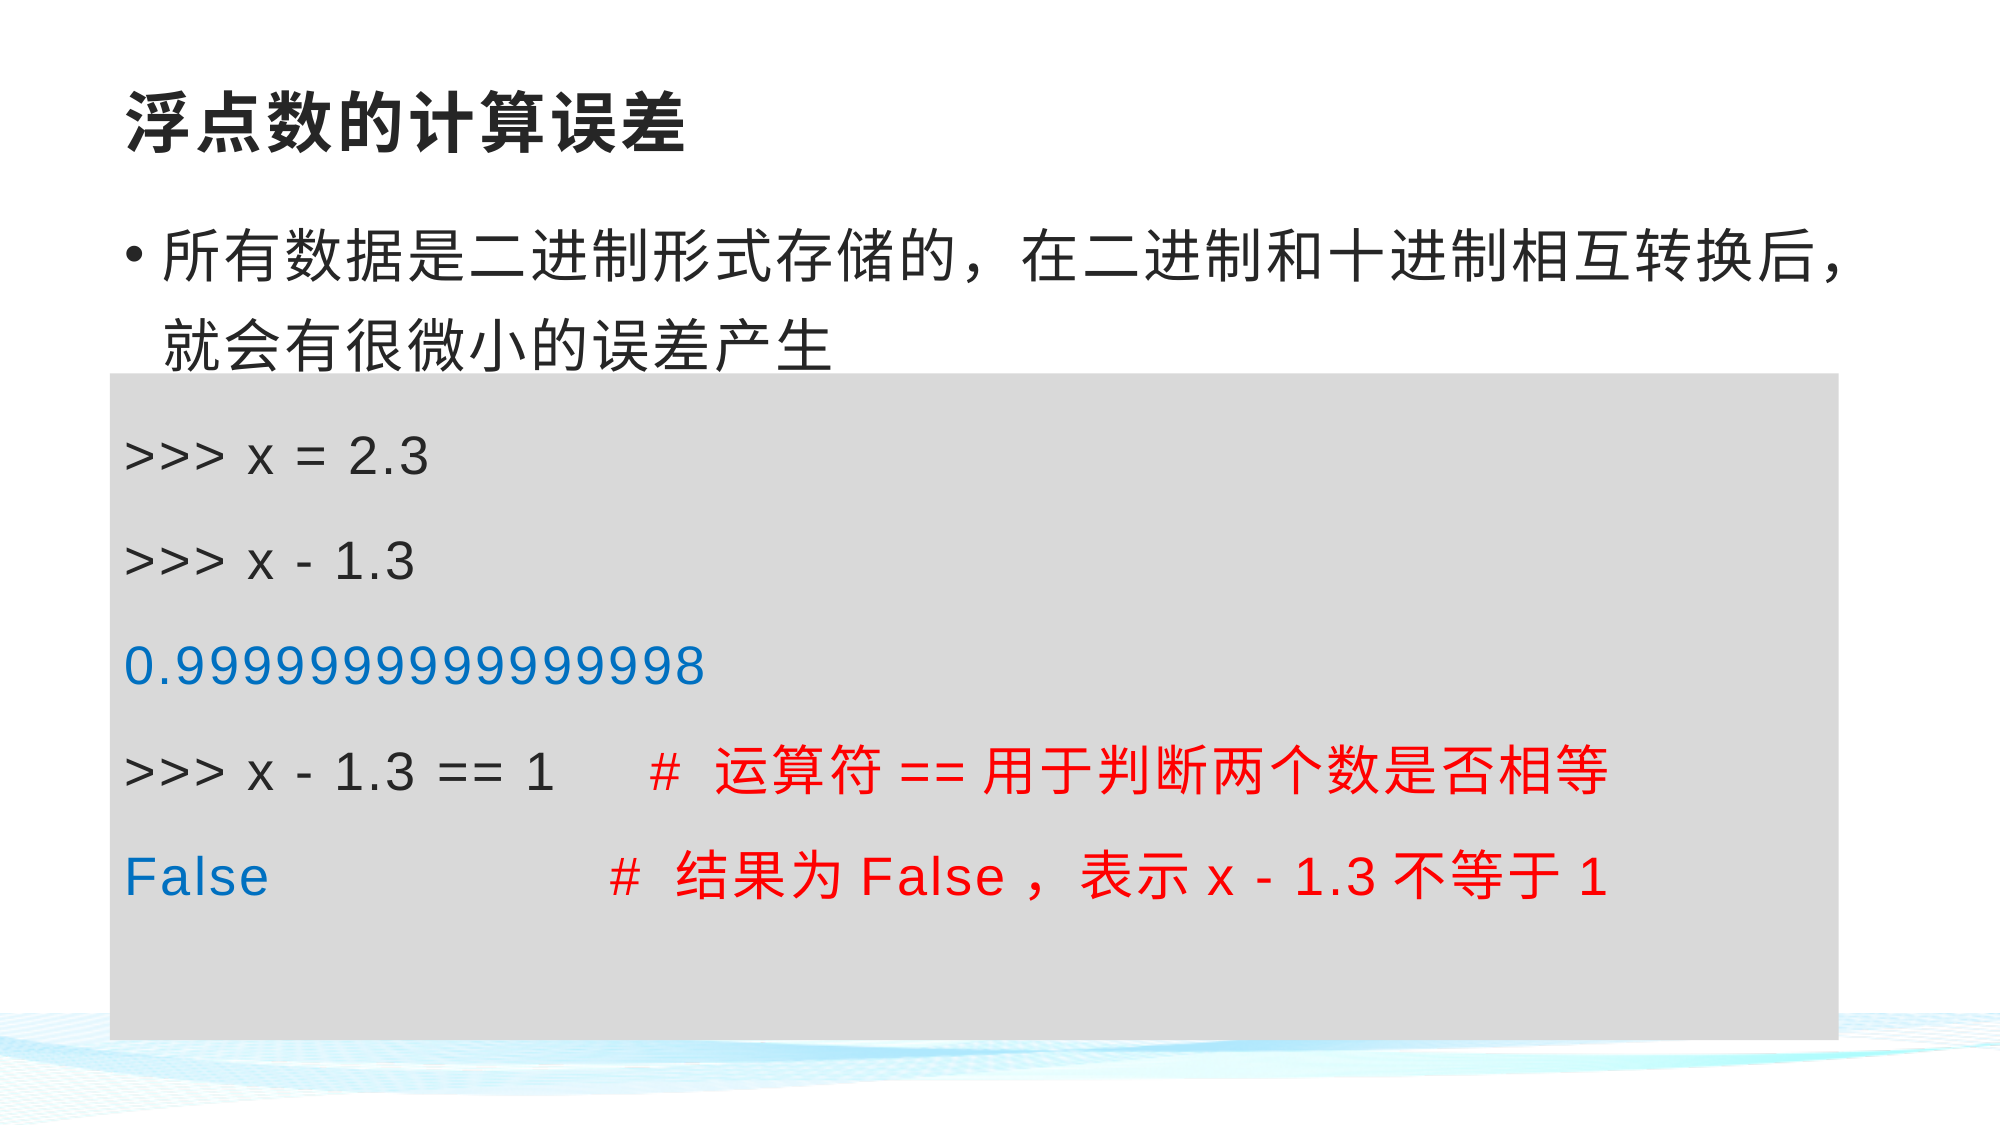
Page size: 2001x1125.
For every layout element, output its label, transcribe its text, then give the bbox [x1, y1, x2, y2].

list 所有数据是二进制形式存储的，在二进制和十进制相互转换后，就会有很微小的误差产生 >>> x = 2.3 >>> x - 1.3 0.9999999999999998 >>> x - 1.3 == 1 # 运算符==用于判断两个数是否相等 False # 结果为False，表示x - 1.3不等于1 [109, 190, 1891, 1041]
title 浮点数的计算误差 [109, 72, 1891, 190]
picture [0, 1013, 2000, 1125]
